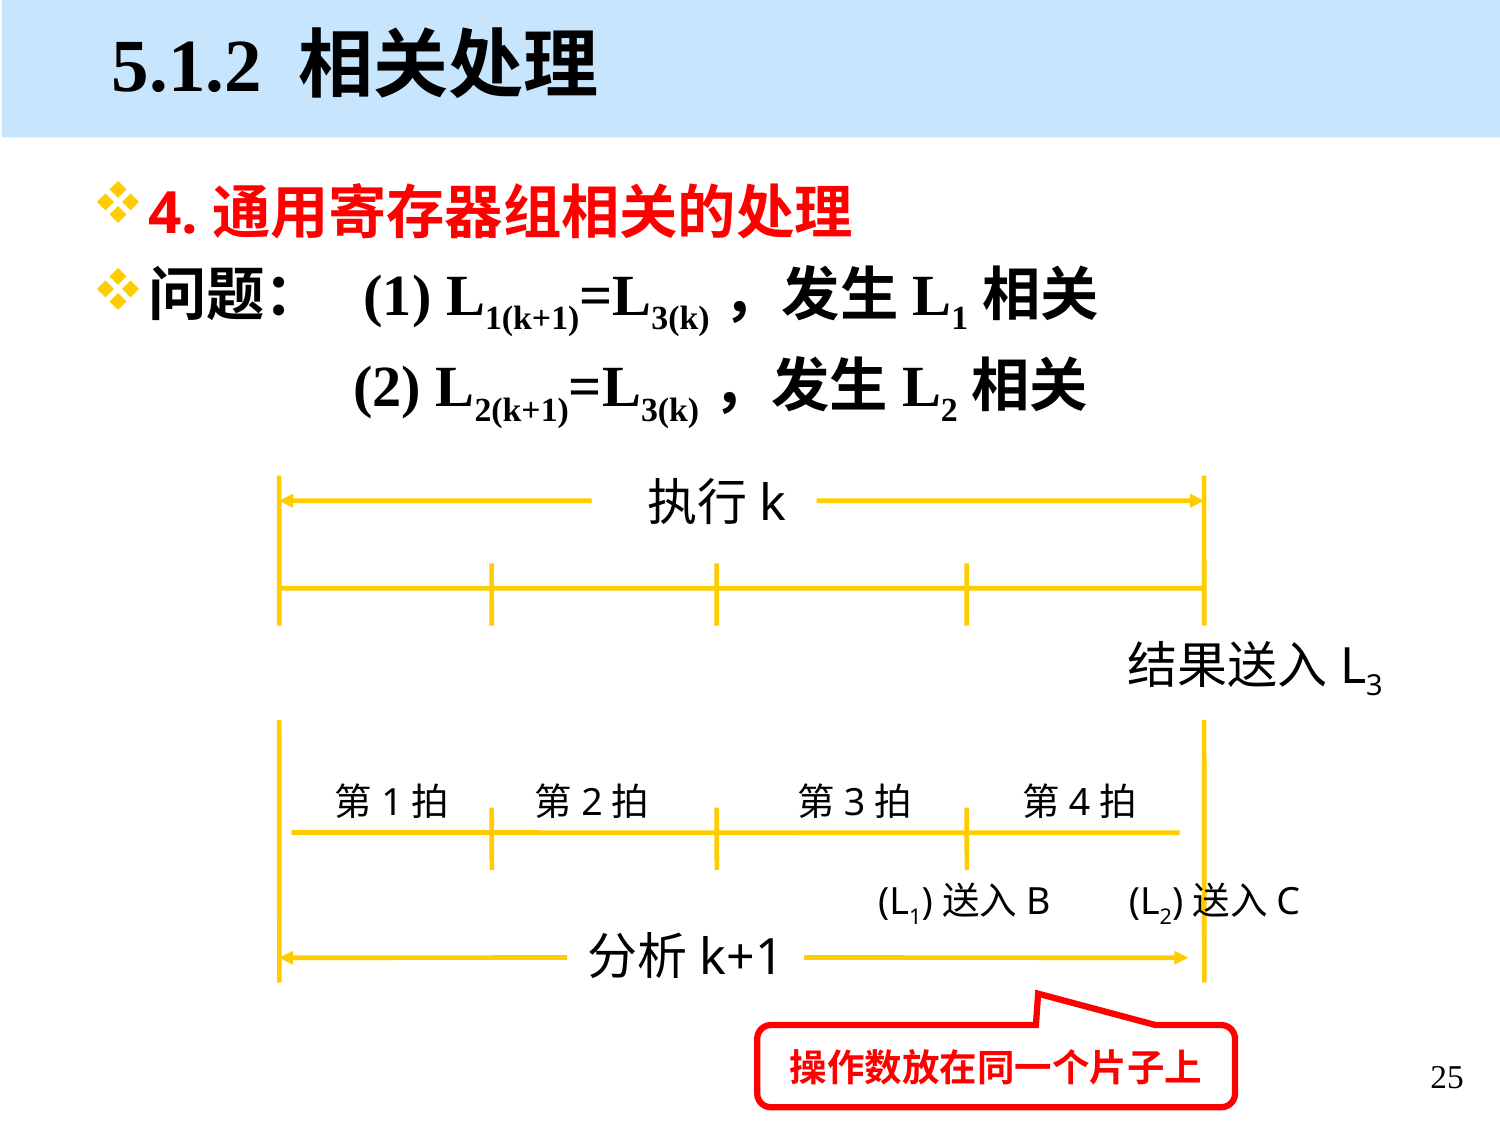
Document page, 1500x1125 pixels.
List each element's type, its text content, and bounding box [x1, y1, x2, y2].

text_box (L1)送入B [863, 870, 1066, 936]
text_box 操作数放在同一个片子上 [757, 993, 1236, 1108]
text_box [804, 951, 1189, 964]
text_box 第1拍 [320, 770, 464, 830]
text_box 第3拍 [782, 770, 927, 830]
text_box 分析k+1 [573, 917, 799, 992]
list 4.通用寄存器组相关的处理 问题： (1) L1(k+1)=L3(k)，发生L1相关 (2) L2(k+1)=L3(k)，发生L2相关 [76, 167, 1472, 459]
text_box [279, 463, 1397, 701]
text_box 第4拍 [1007, 770, 1152, 830]
text_box [279, 951, 568, 964]
text_box 第2拍 [520, 770, 664, 830]
title 5.1.2 相关处理 [96, 11, 1385, 112]
text_box (L2)送入C [1113, 870, 1315, 936]
